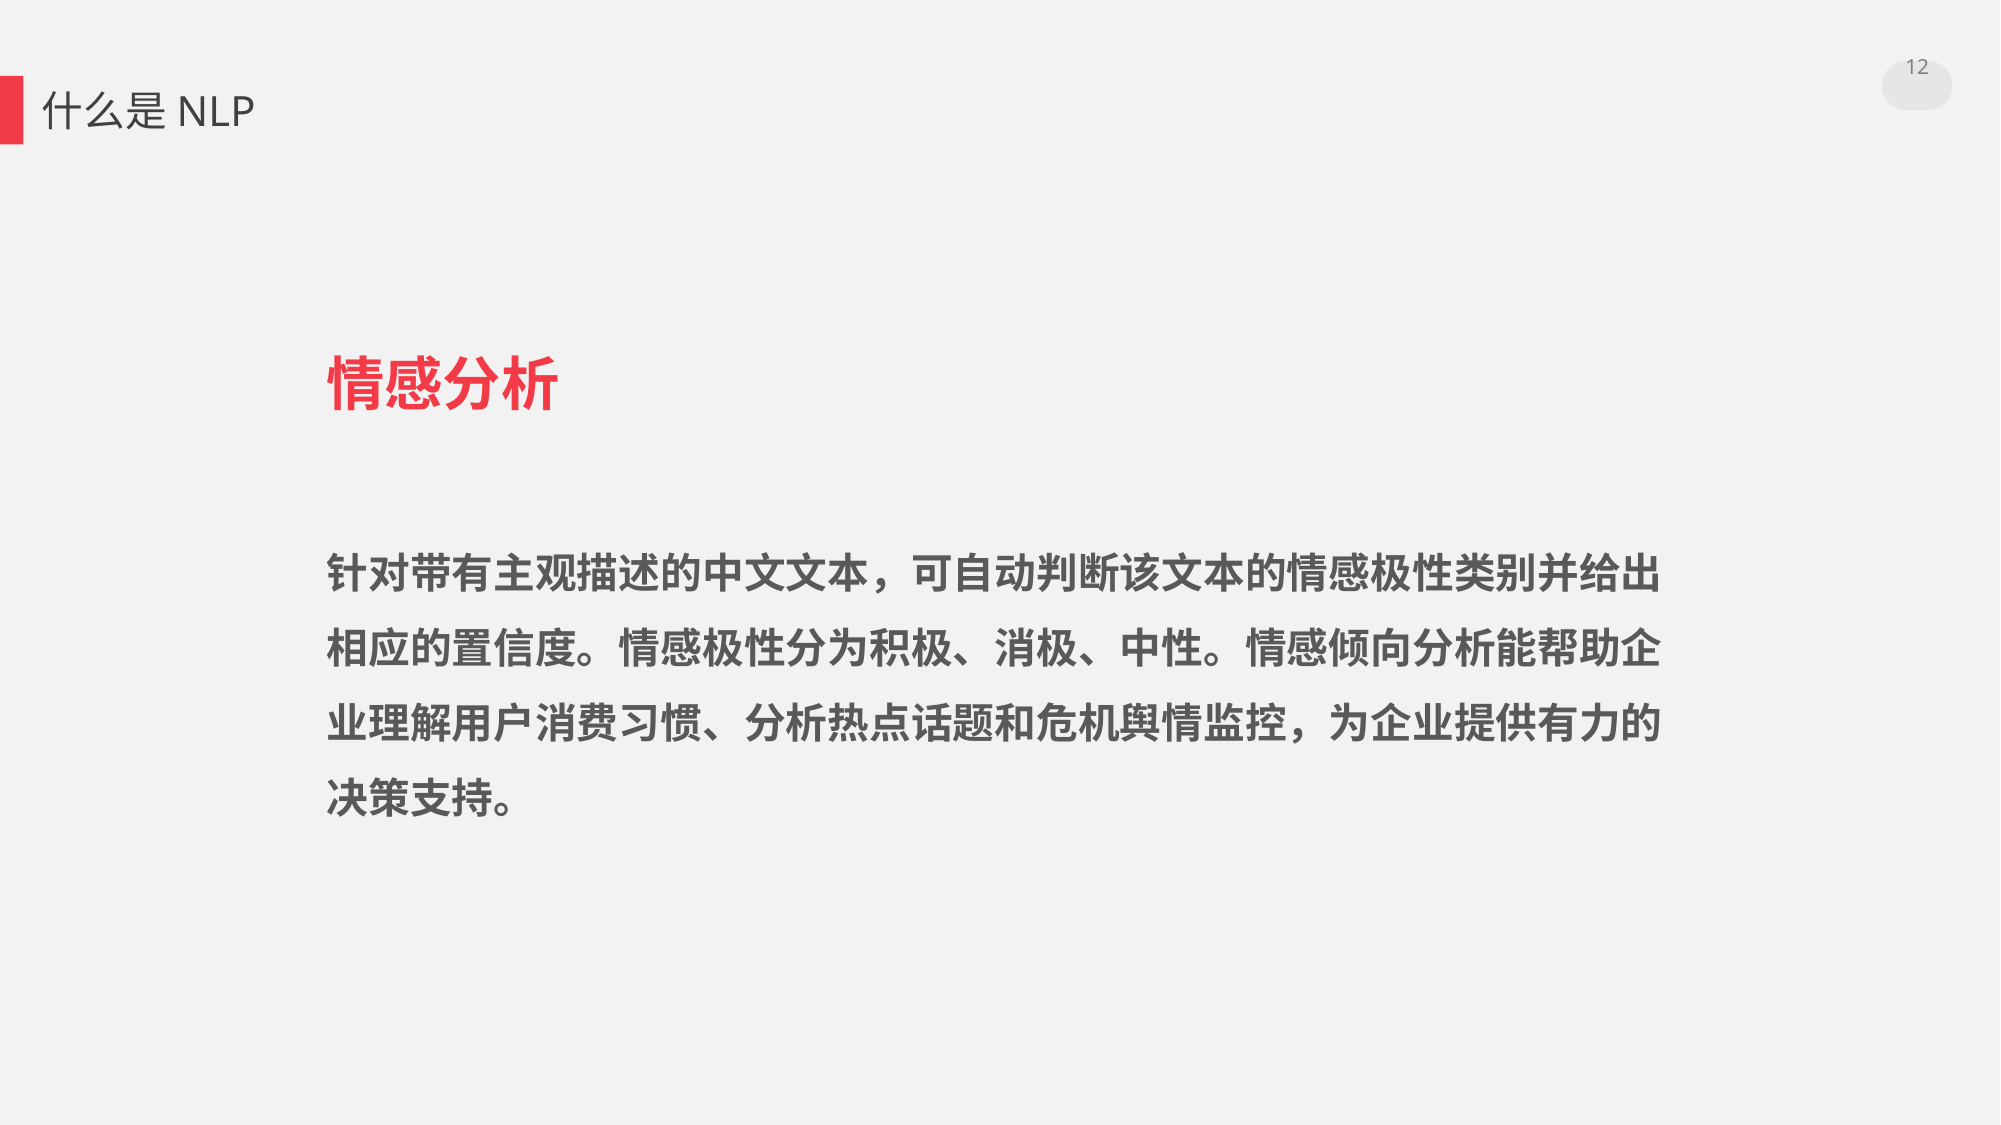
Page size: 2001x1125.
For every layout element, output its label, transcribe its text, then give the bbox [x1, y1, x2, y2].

text_box 情感分析 针对带有主观描述的中文文本，可自动判断该文本的情感极性类别并给出相应的置信度。情感极性分为积极、消极、中性。情感倾向分析能帮助企业理解用户消费习惯、分析热点话题和危机舆情监控，为企业提供有力的决策支持。 [311, 305, 1689, 830]
list 什么是NLP [41, 75, 668, 145]
slide_number 12 [1881, 53, 1953, 118]
